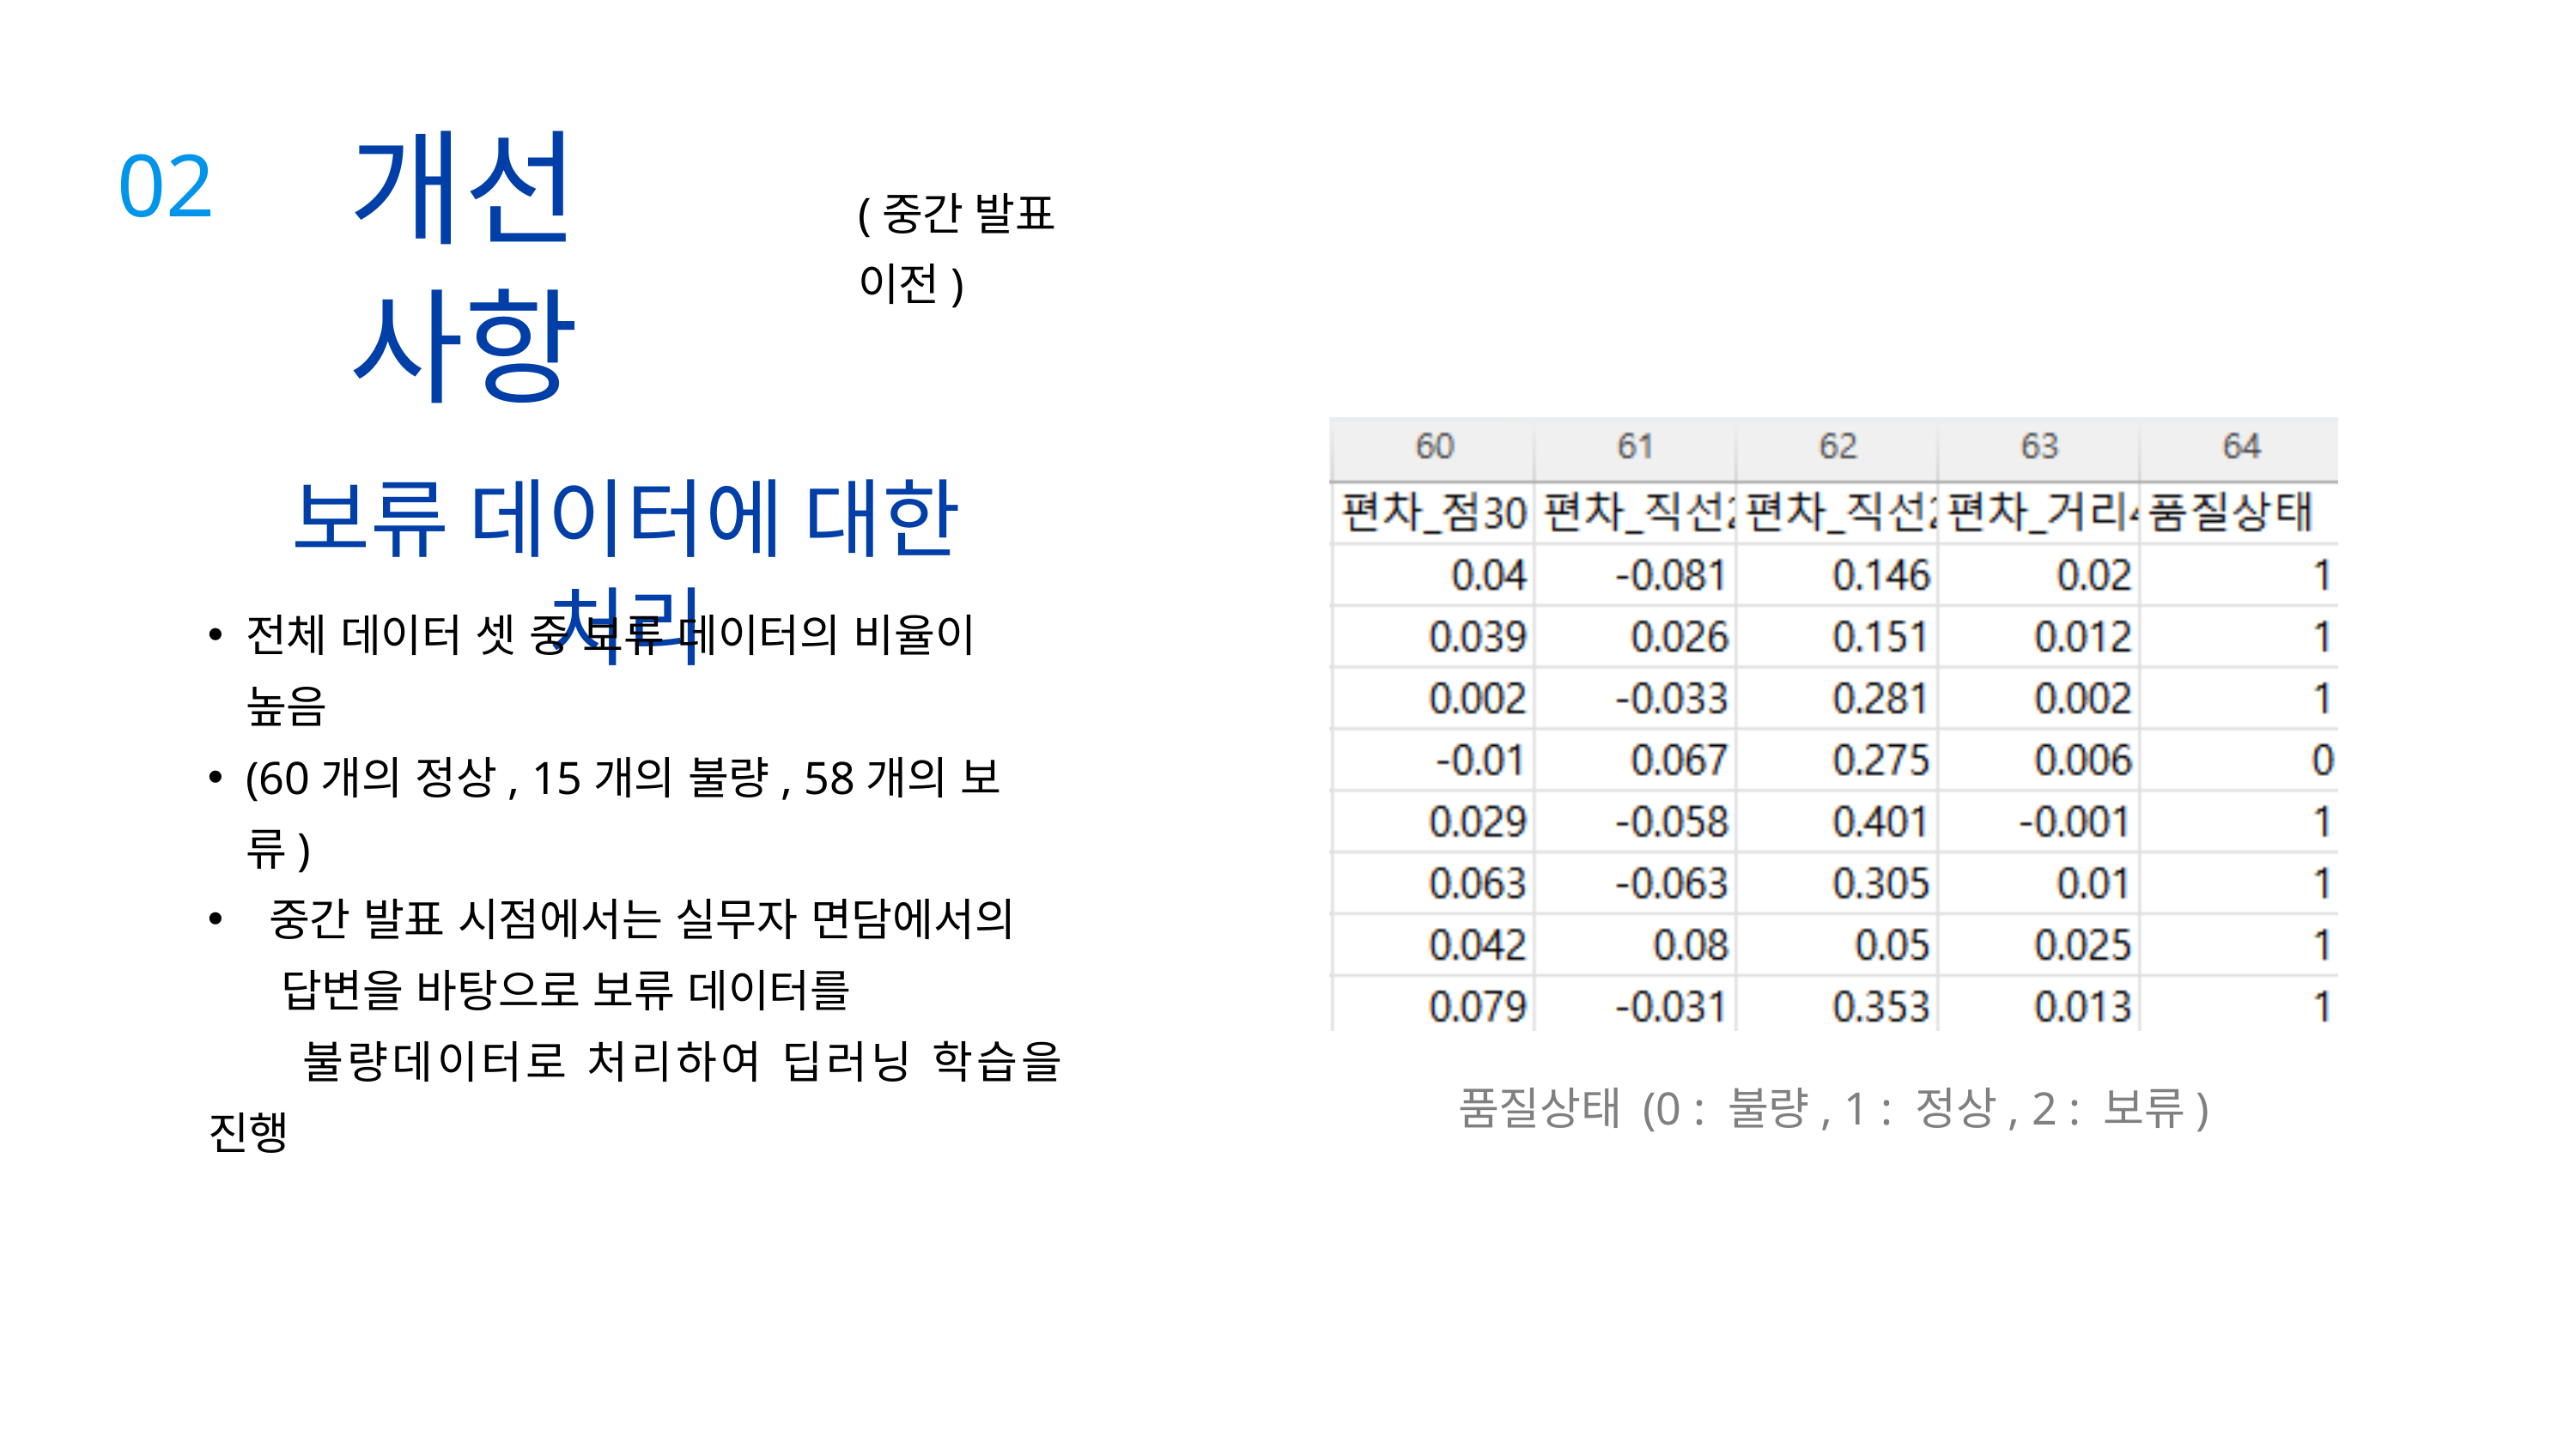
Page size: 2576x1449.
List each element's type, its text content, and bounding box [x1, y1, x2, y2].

text_box 02 [0, 130, 482, 234]
text_box 개선 사항 [349, 100, 835, 419]
text_box 보류 데이터에 대한 처리 [221, 458, 1033, 590]
text_box 전체 데이터 셋 중 보류 데이터의 비율이 높음 (60개의 정상, 15개의 불량, 58개의 보류) 중간 발표 시점에서는 실무자 면담에서의 답변을 바탕으로 보류 데이터를 불량데이터로 처리하여 딥러닝 학습을 진행 [169, 590, 1063, 1230]
text_box 품질상태 (0 : 불량, 1 : 정상, 2 : 보류) [1449, 1062, 2218, 1134]
text_box (중간 발표 이전) [858, 167, 1148, 311]
text_box [1329, 417, 2338, 1031]
